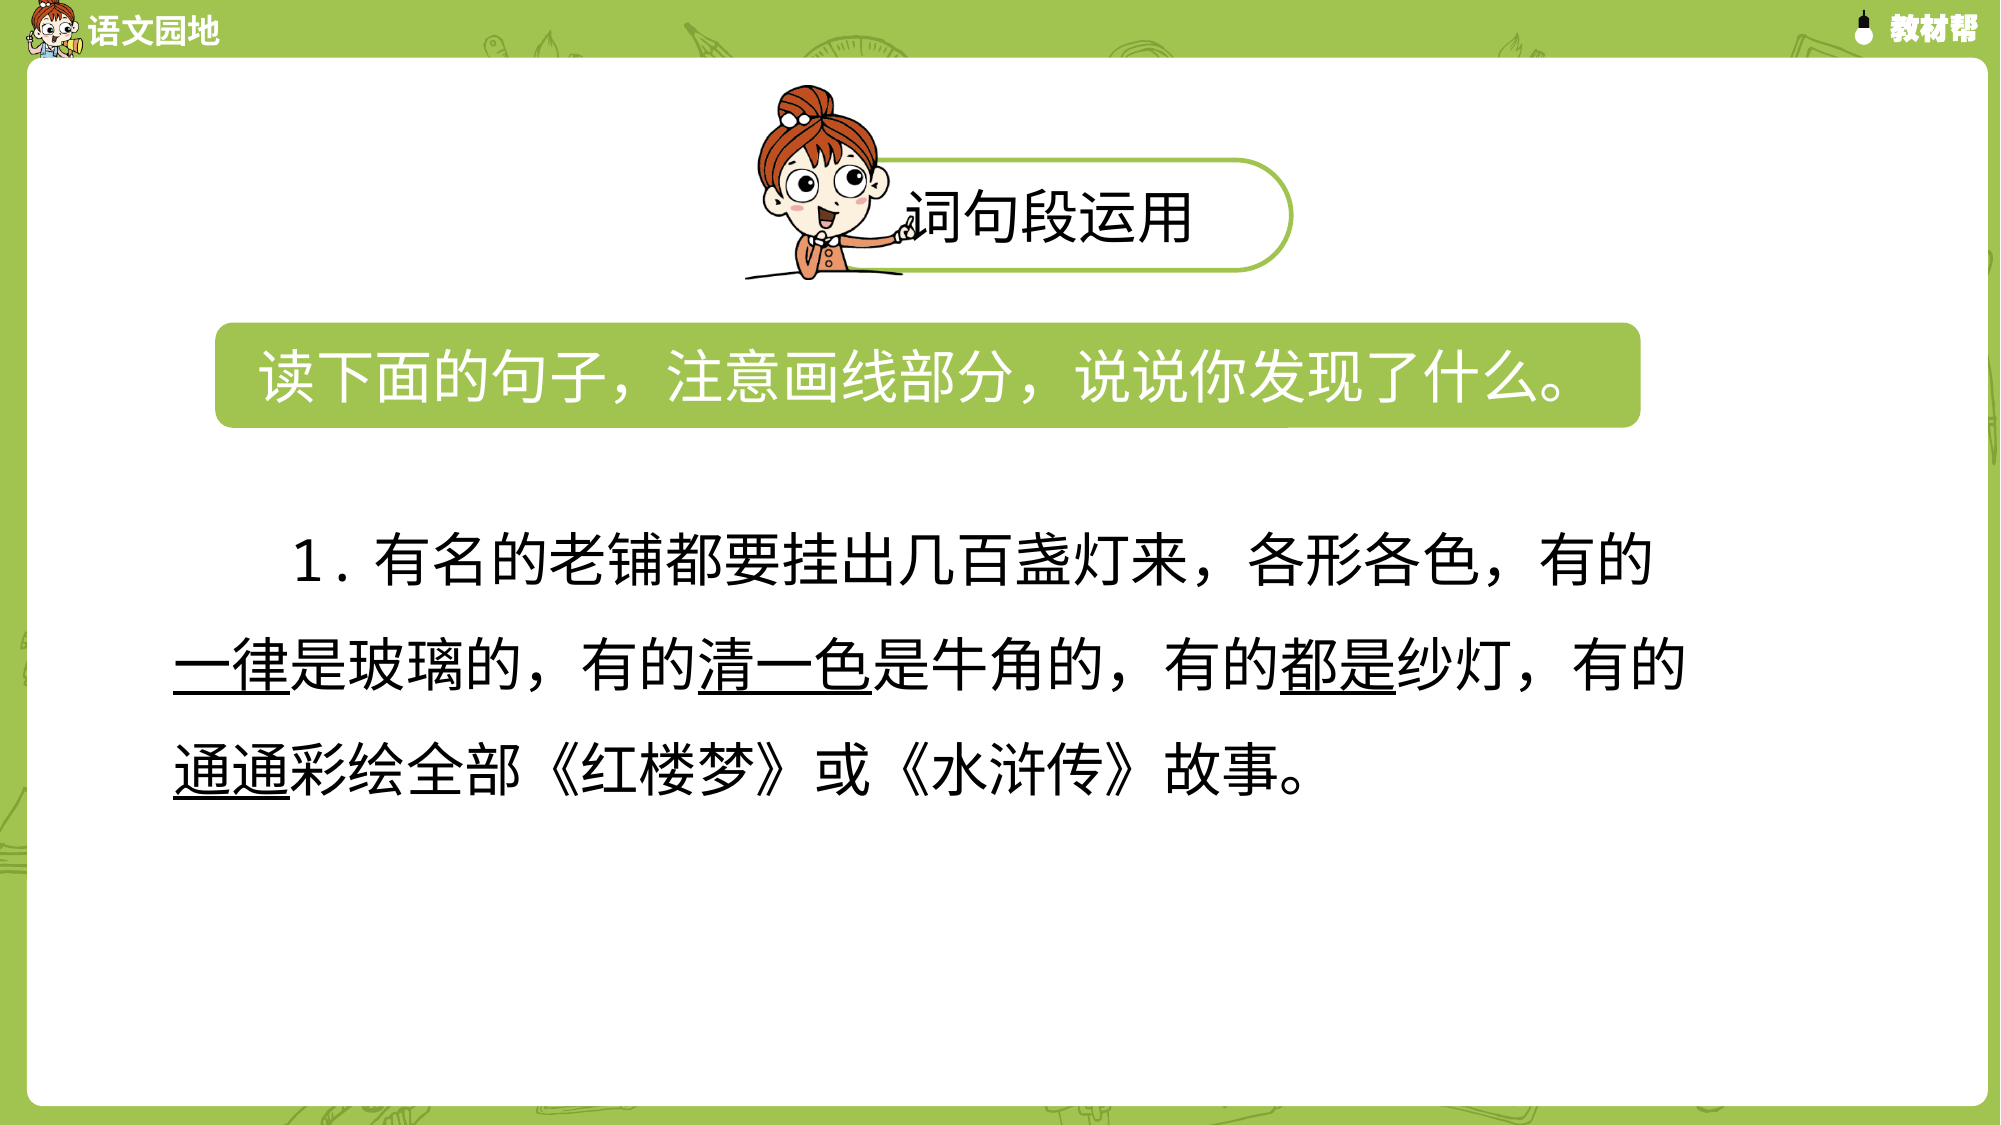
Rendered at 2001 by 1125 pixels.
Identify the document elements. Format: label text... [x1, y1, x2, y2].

text_box 词句段运用 [916, 159, 1293, 272]
picture [26, 0, 88, 66]
text_box 1.有名的老铺都要挂出几百盏灯来，各形各色，有的一律是玻璃的，有的清一色是牛角的，有的都是纱灯，有的通通彩绘全部《红楼梦》或《水浒传》故事。 [158, 481, 1709, 811]
text_box 读下面的句子，注意画线部分，说说你发现了什么。 [214, 321, 1642, 429]
picture [745, 85, 916, 280]
